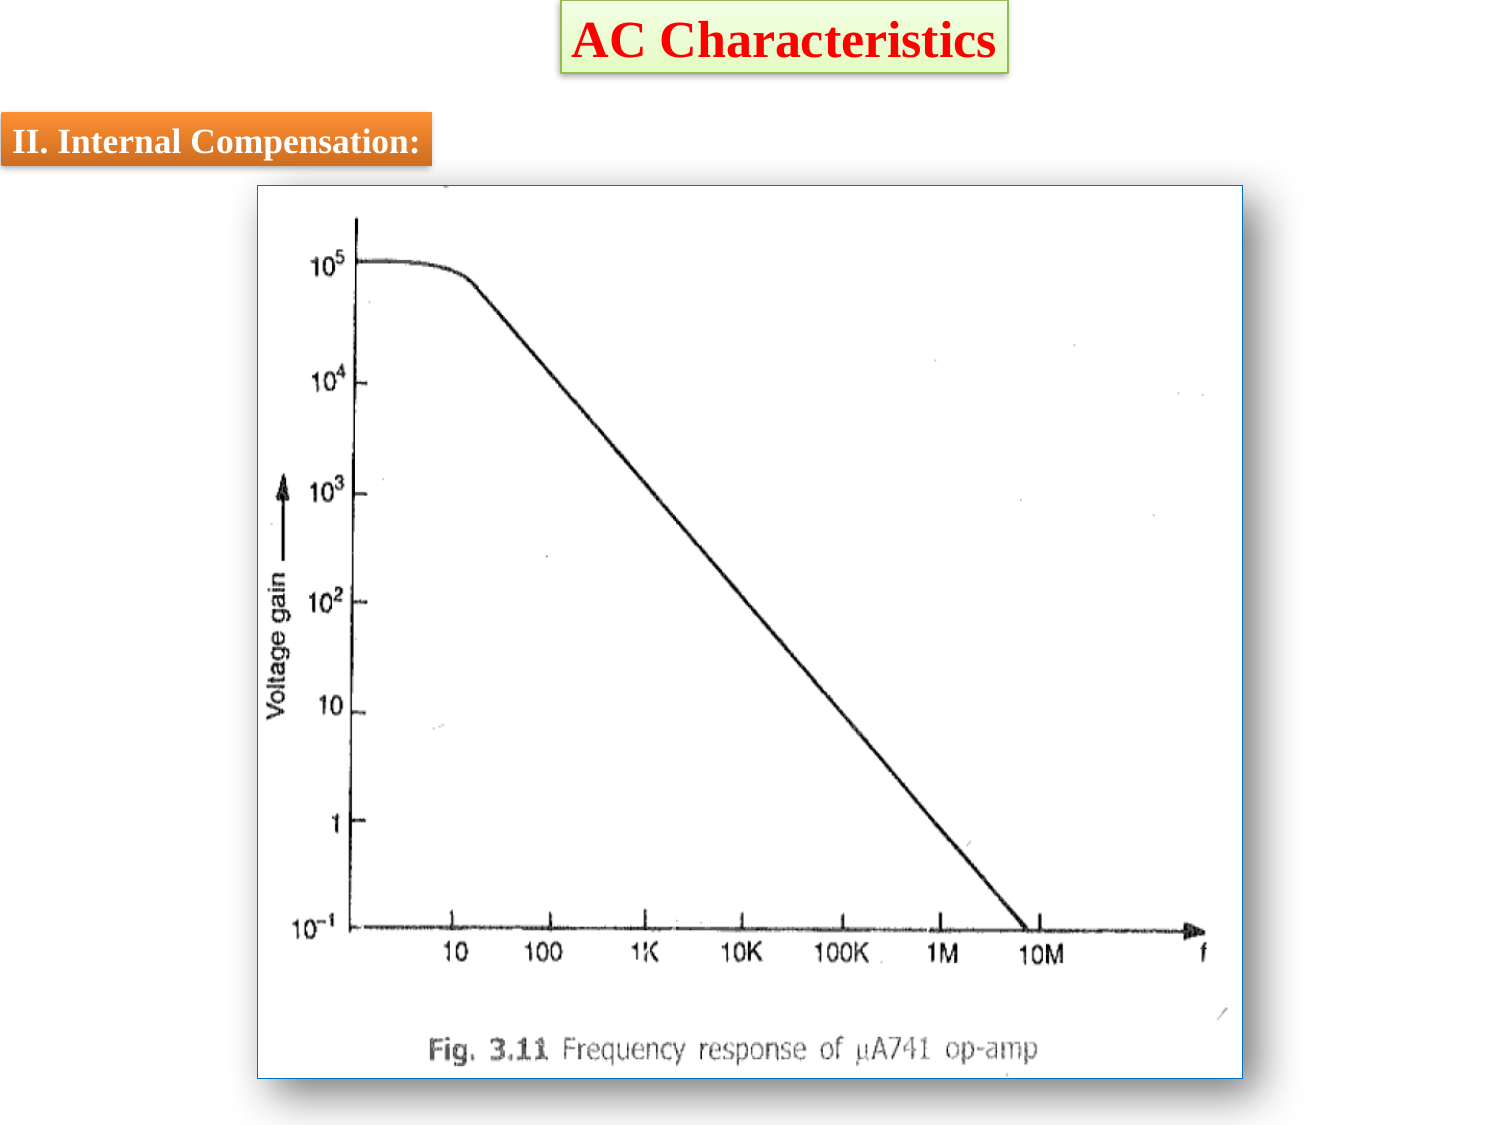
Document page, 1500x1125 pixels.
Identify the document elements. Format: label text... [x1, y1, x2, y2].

text_box AC Characteristics [560, 0, 1009, 74]
picture [256, 184, 1243, 1079]
text_box II. Internal Compensation: [1, 112, 432, 166]
